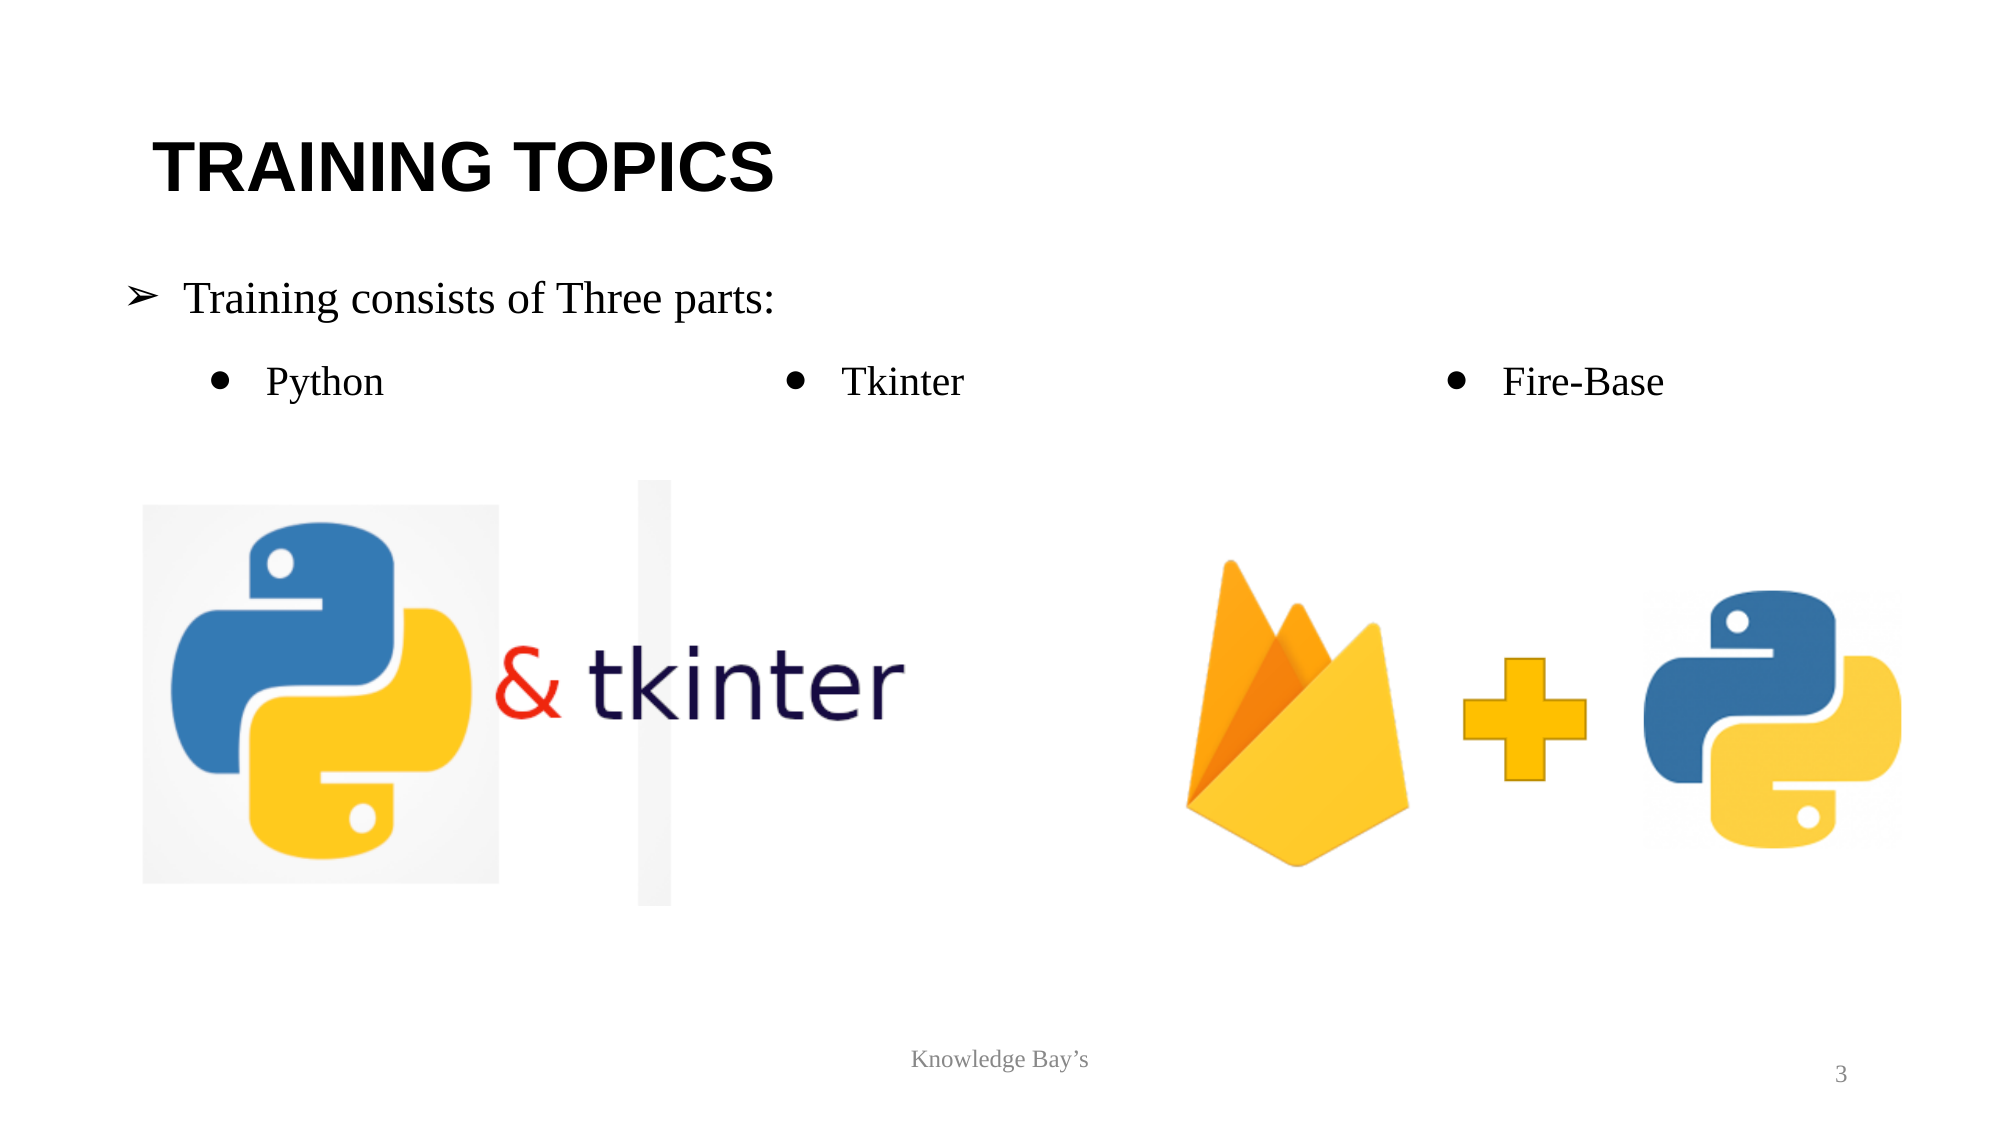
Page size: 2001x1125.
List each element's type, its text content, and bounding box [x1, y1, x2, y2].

footer Knowledge Bay’s [662, 1042, 1338, 1103]
picture [92, 479, 966, 906]
slide_number 3 [1412, 1042, 1863, 1103]
text_box Fire-Base [1412, 338, 1989, 419]
text_box Tkinter [751, 338, 1328, 419]
title TRAINING TOPICS [137, 59, 1863, 278]
text_box Training consists of Three parts: [93, 252, 1733, 338]
text_box Python [175, 338, 751, 419]
picture [1119, 464, 1930, 975]
